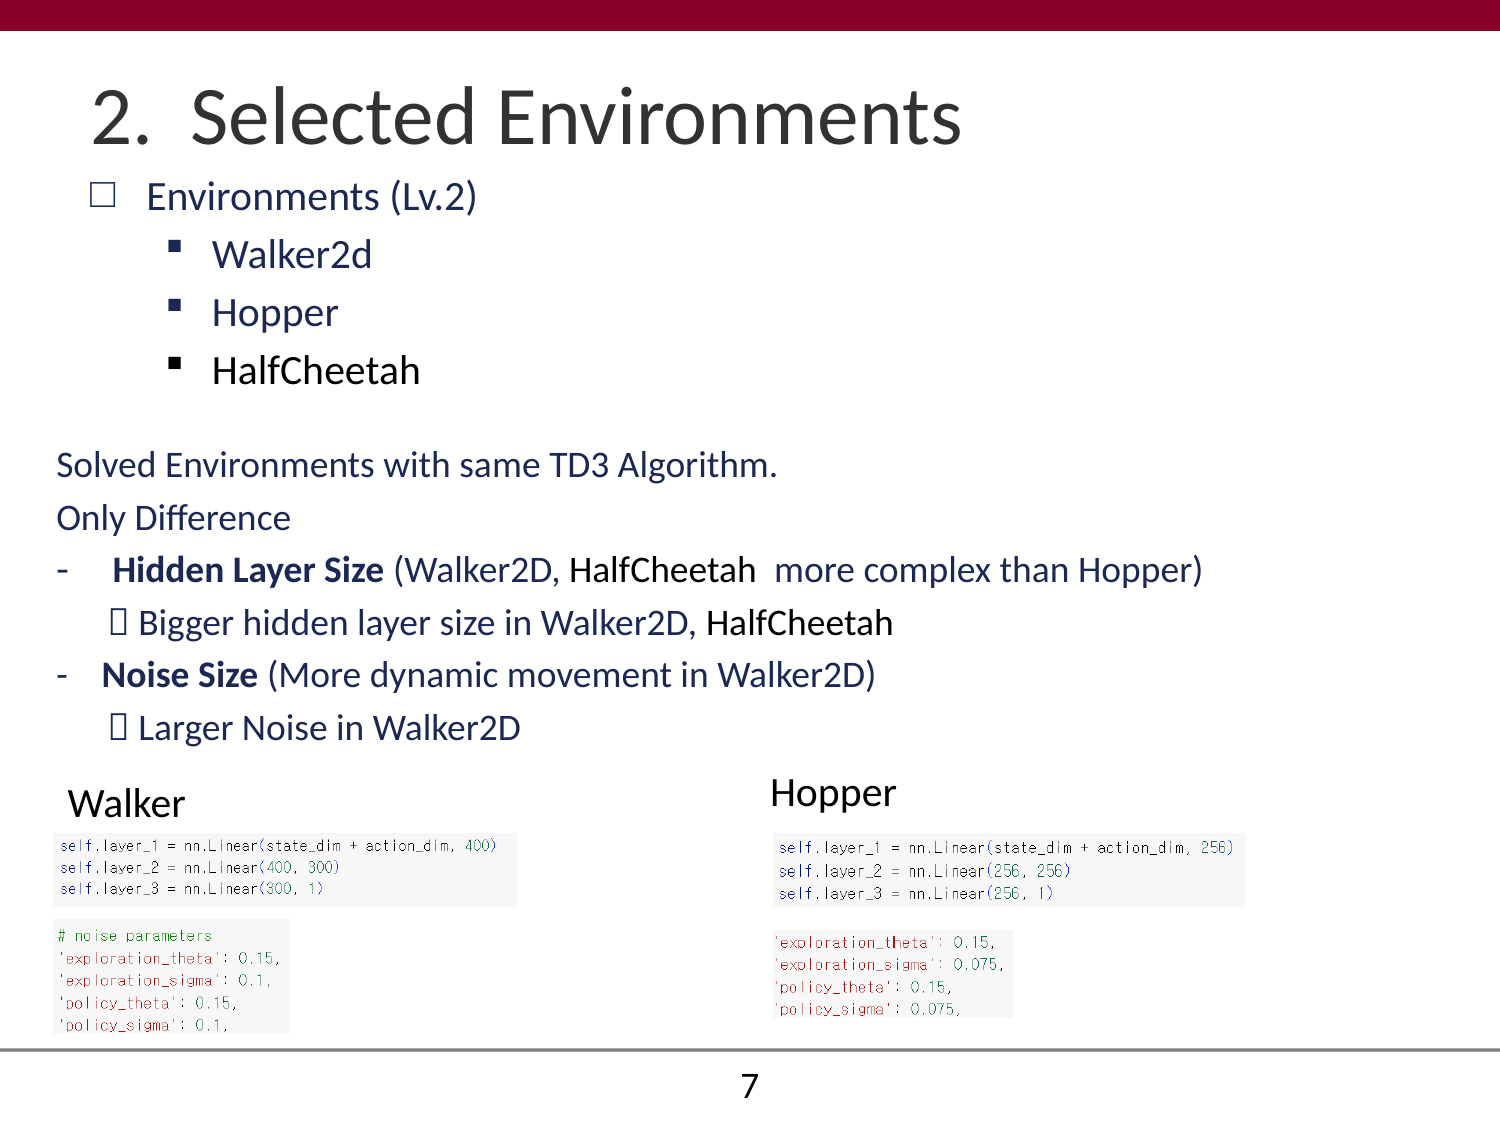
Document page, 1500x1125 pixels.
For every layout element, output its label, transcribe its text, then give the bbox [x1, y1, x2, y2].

picture [773, 832, 1246, 907]
picture [52, 832, 517, 907]
list Environments (Lv.2) Walker2d Hopper HalfCheetah [75, 160, 538, 409]
text_box Hopper [755, 757, 919, 810]
title 2. Selected Environments [75, 52, 1425, 171]
picture [52, 919, 290, 1034]
text_box Walker [53, 768, 207, 831]
picture [773, 929, 1013, 1018]
text_box Solved Environments with same TD3 Algorithm. Only Difference Hidden Layer Size (Walker2D, HalfCheetah more complex than Hopper)  Bigger hidden layer size in Walker2D, HalfCheetah - Noise Size (More dynamic movement in Walker2D)  Larger Noise in Walker2D [41, 432, 1467, 764]
